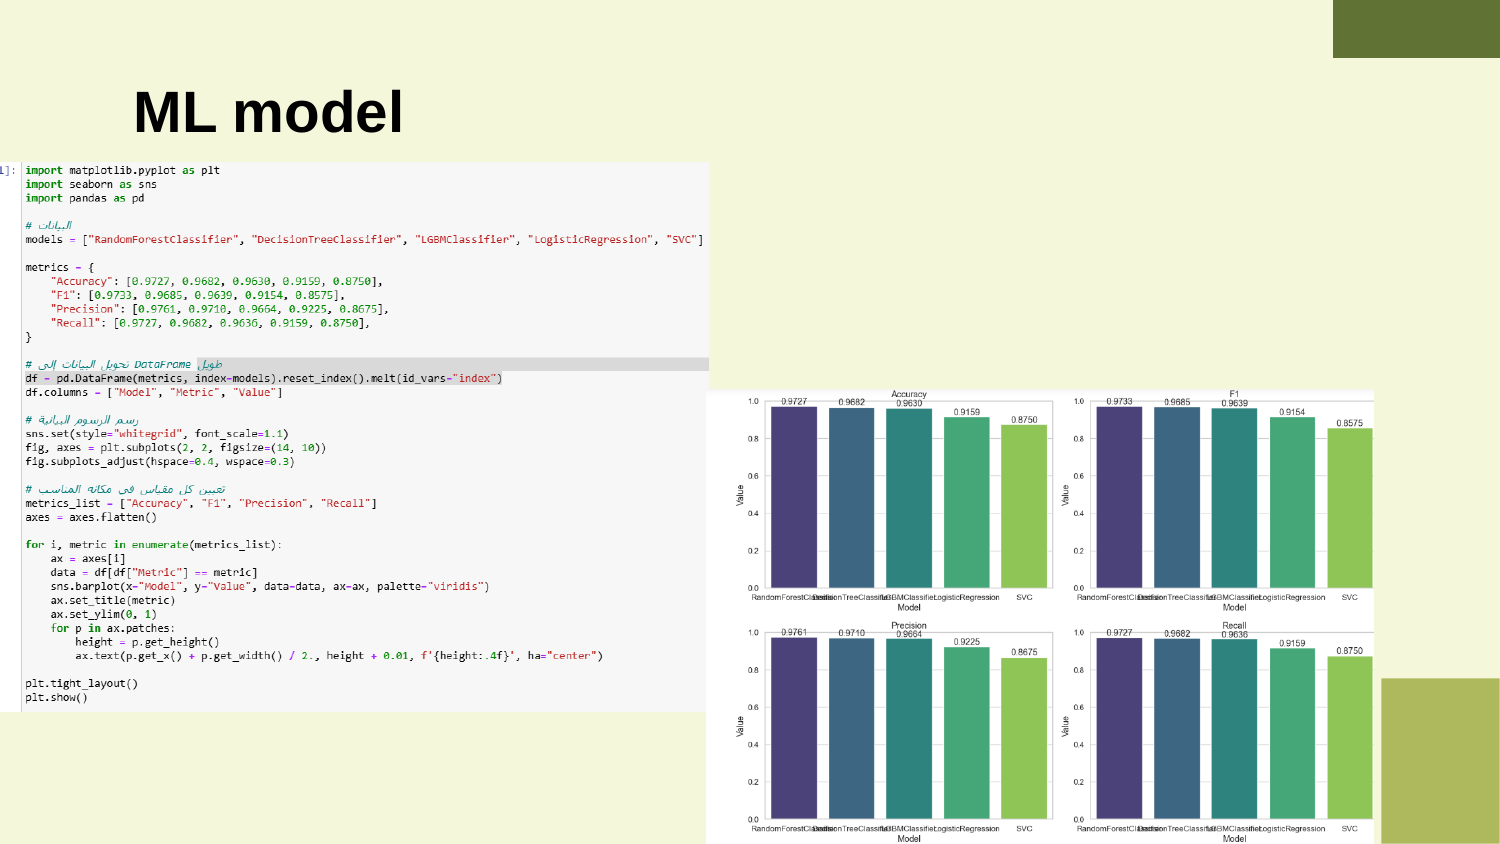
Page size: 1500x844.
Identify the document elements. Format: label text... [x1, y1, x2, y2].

picture [0, 162, 1374, 844]
title ML model [118, 59, 750, 156]
